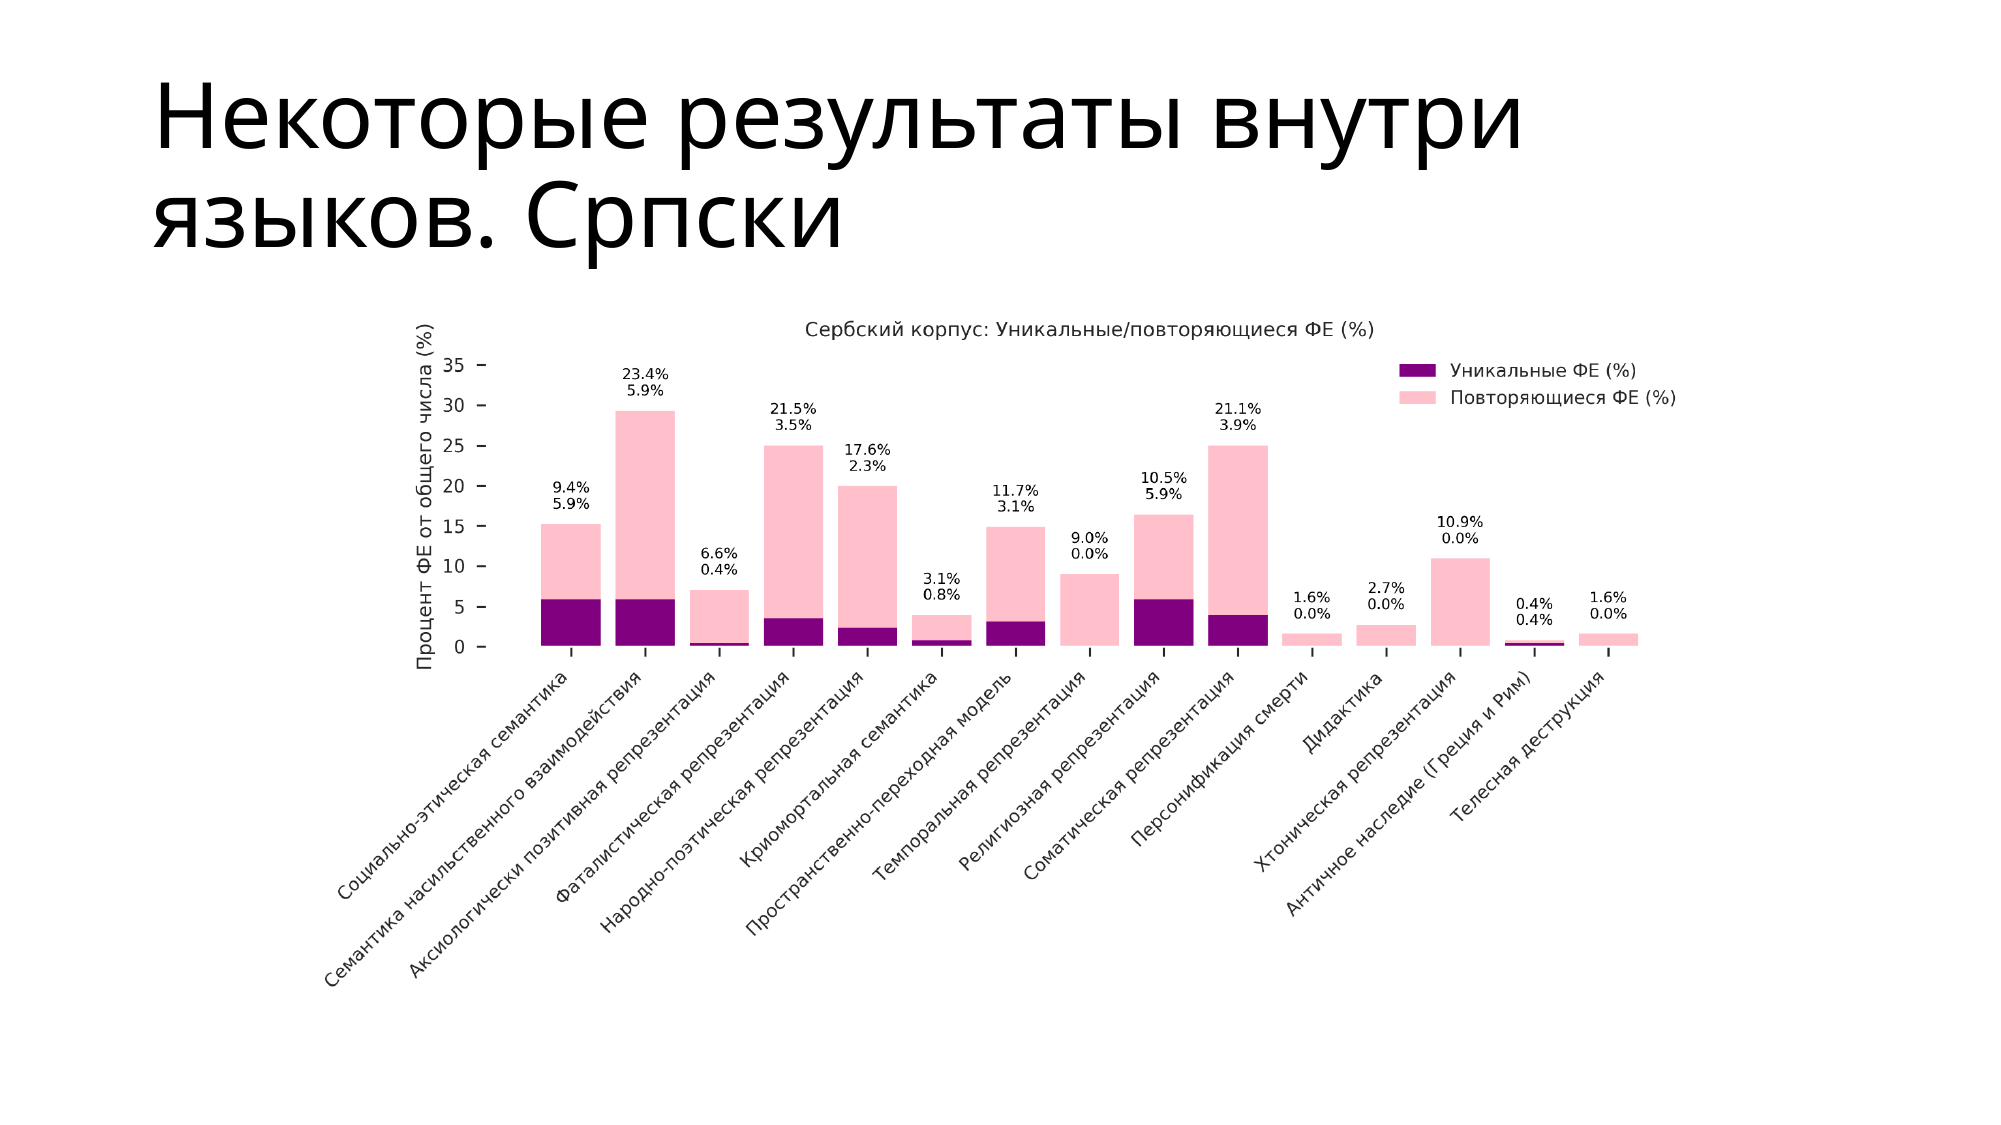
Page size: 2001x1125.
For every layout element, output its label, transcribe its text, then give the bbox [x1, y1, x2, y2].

title Некоторые результаты внутри языков. Српски [137, 59, 1863, 278]
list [286, 299, 1714, 1014]
